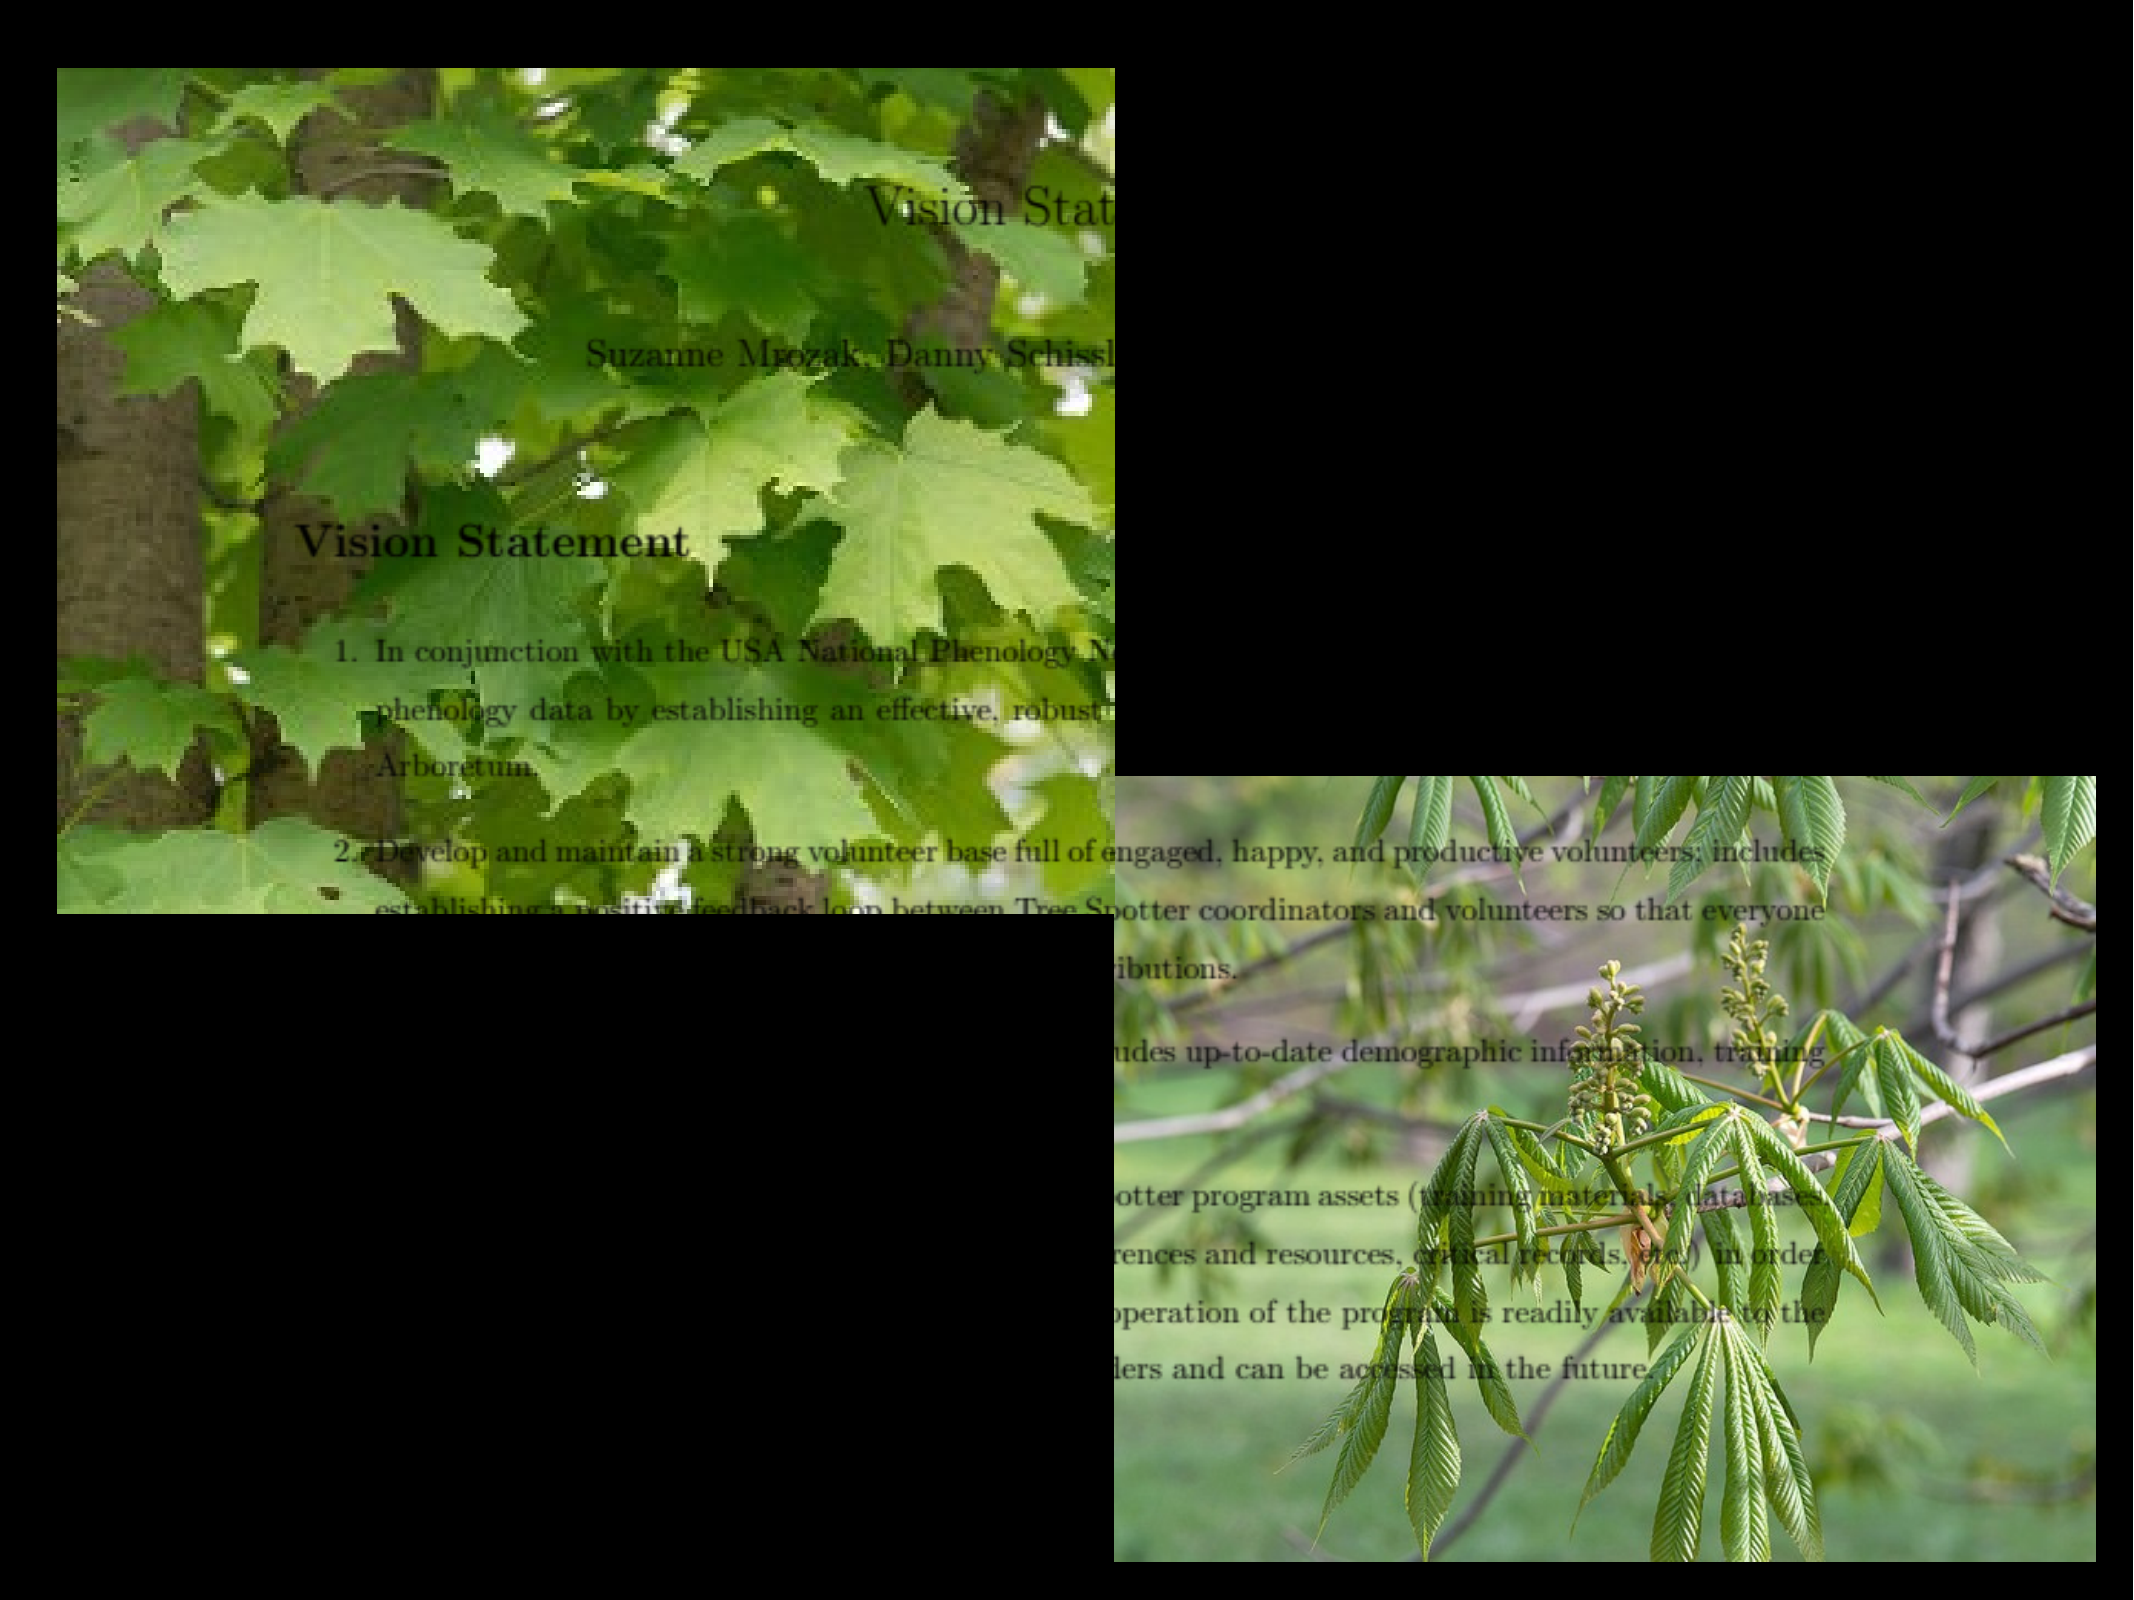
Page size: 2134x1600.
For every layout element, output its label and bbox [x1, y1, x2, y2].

picture [57, 68, 2096, 1562]
